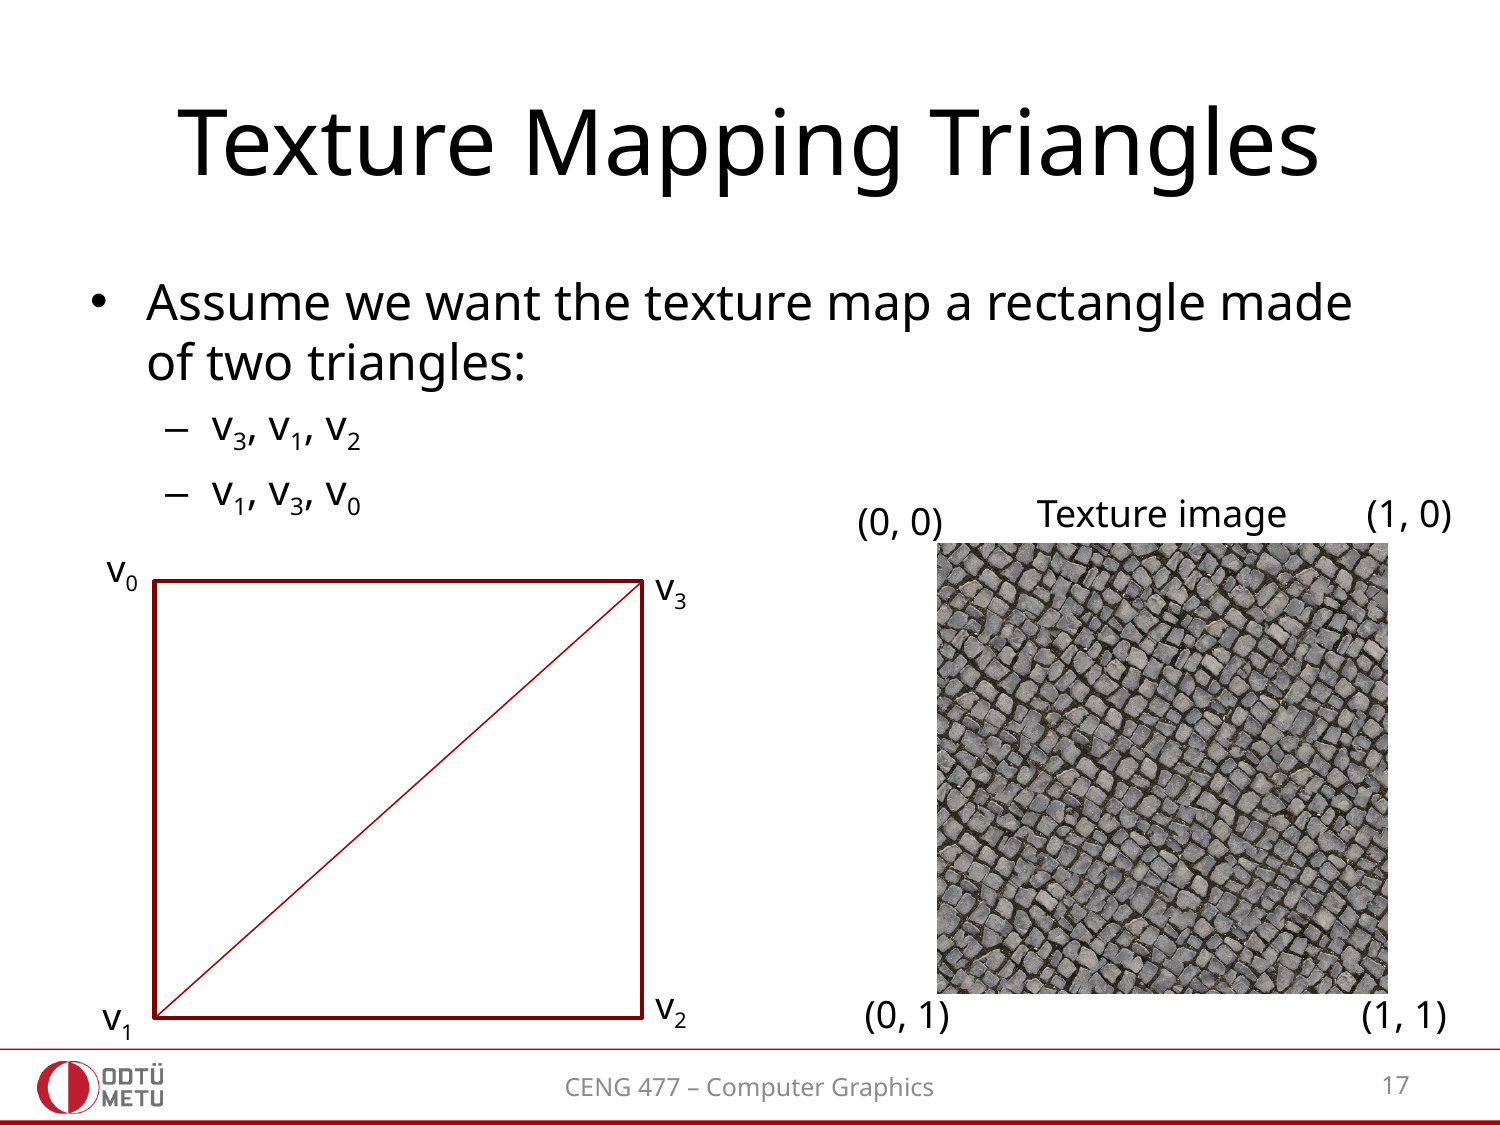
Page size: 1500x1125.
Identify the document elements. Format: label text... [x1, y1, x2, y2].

title Texture Mapping Triangles [75, 45, 1425, 233]
text_box Assume we want the texture map a rectangle made of two triangles: v3, v1, v2 v1, v3, v0 [74, 262, 1425, 1005]
text_box (1, 1) [1346, 983, 1462, 1044]
text_box (0, 1) [849, 983, 965, 1044]
text_box v2 [640, 974, 729, 1041]
picture [37, 1061, 163, 1114]
text_box v1 [87, 986, 175, 1052]
footer CENG 477 – Computer Graphics [512, 1056, 988, 1117]
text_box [154, 581, 643, 1019]
text_box (0, 0) [842, 490, 958, 551]
text_box (1, 0) [1351, 482, 1467, 543]
picture [937, 543, 1388, 995]
slide_number 17 [1074, 1056, 1425, 1117]
text_box v0 [91, 537, 180, 604]
text_box Texture image [1022, 482, 1303, 542]
text_box v3 [640, 555, 729, 622]
